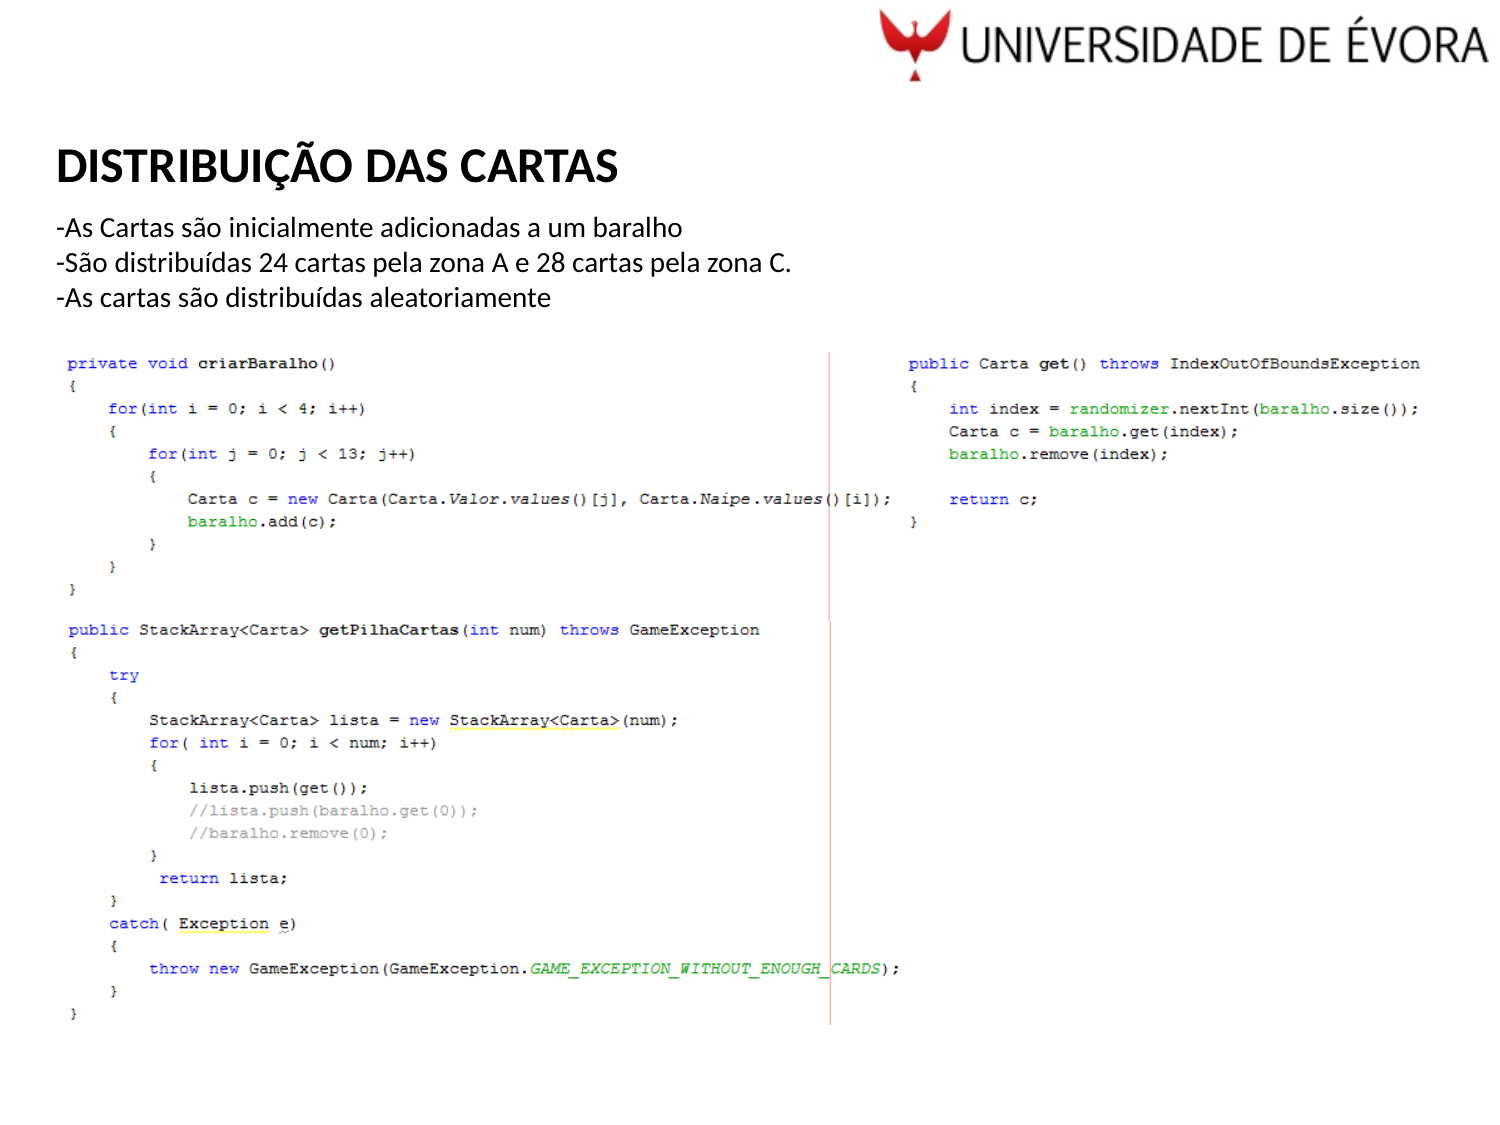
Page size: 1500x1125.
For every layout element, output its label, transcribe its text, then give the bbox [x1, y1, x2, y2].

picture [64, 350, 1444, 1025]
text_box DISTRIBUIÇÃO DAS CARTAS [41, 125, 715, 201]
text_box -As Cartas são inicialmente adicionadas a um baralho -São distribuídas 24 cartas pela zona A e 28 cartas pela zona C. -As cartas são distribuídas aleatoriamente [41, 201, 1185, 321]
picture [879, 7, 1489, 84]
